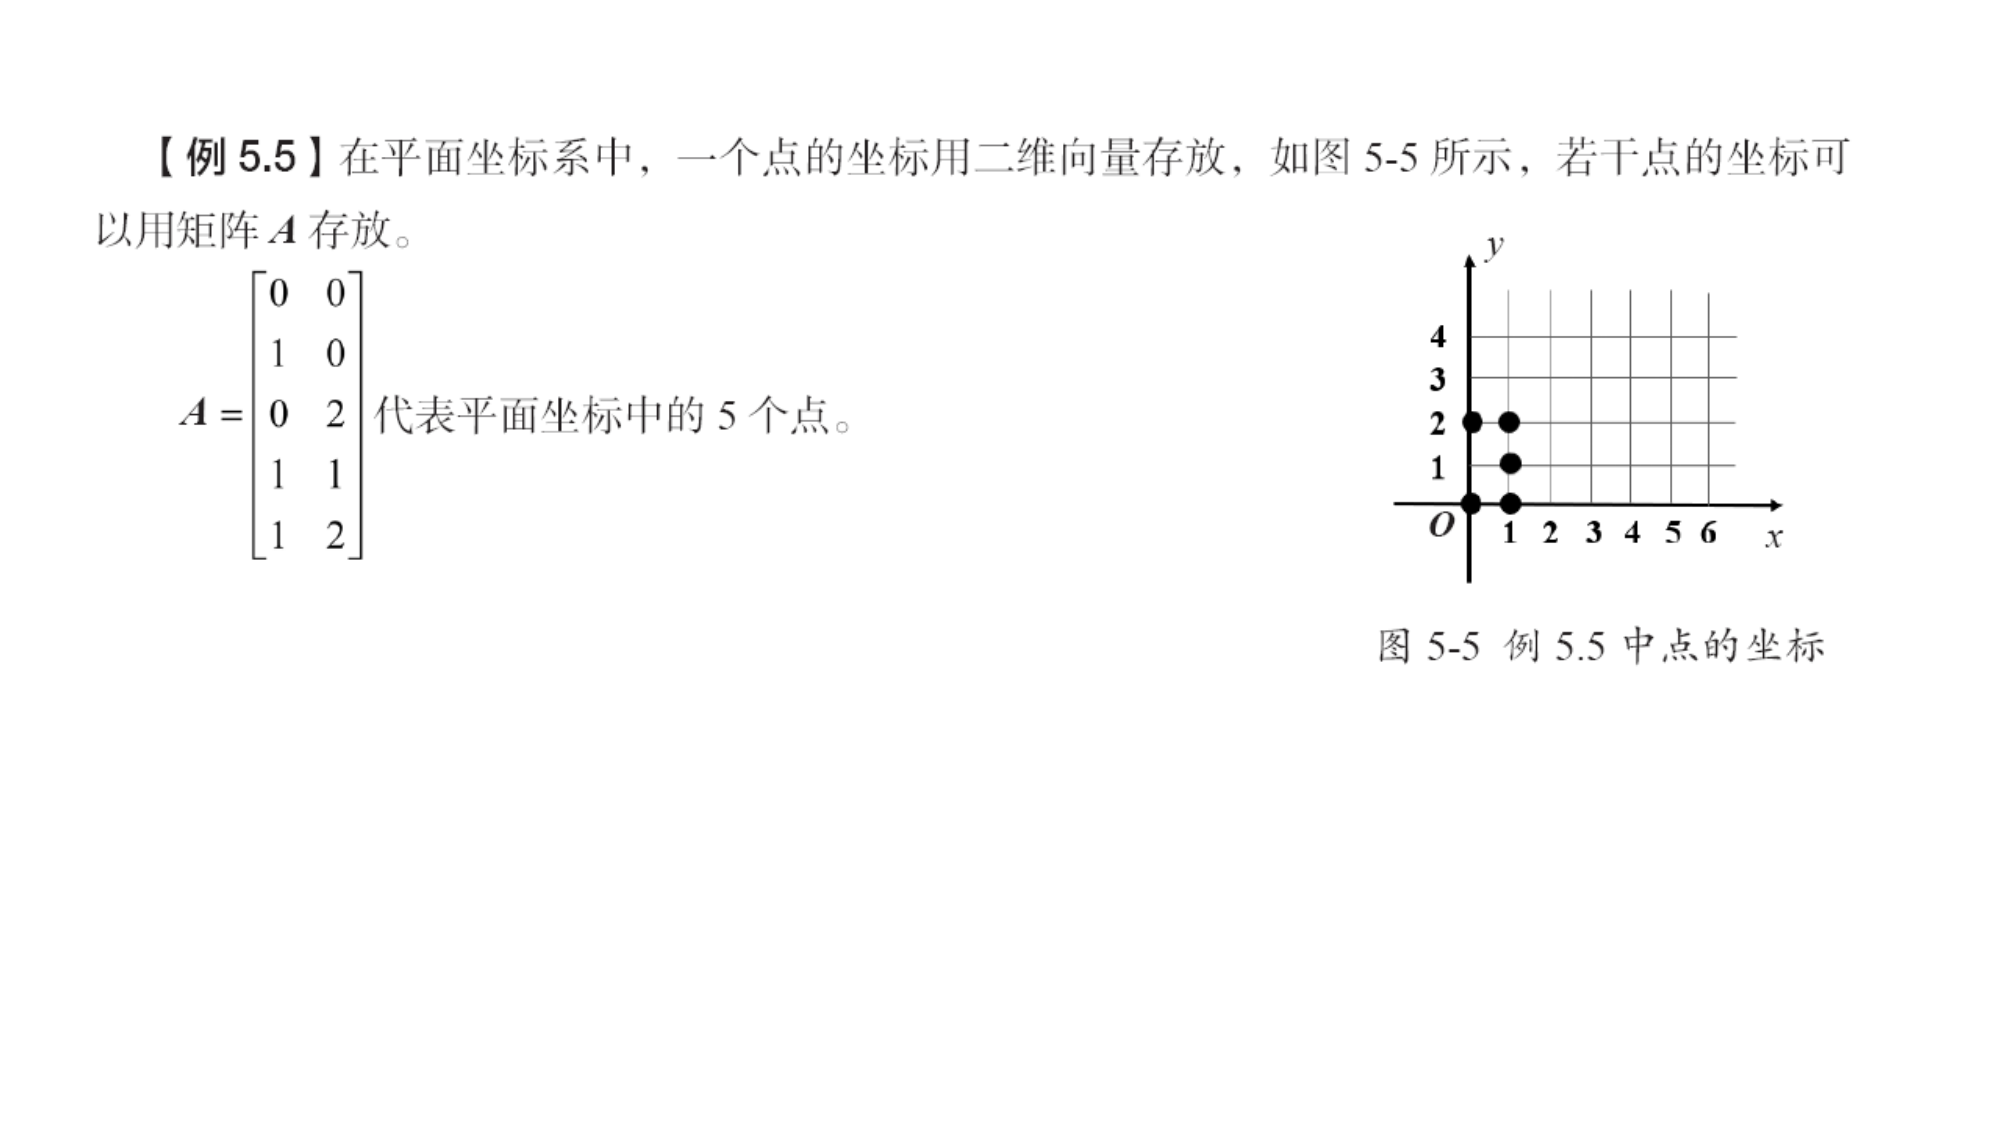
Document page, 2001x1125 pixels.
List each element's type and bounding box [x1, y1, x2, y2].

picture [56, 118, 1904, 687]
